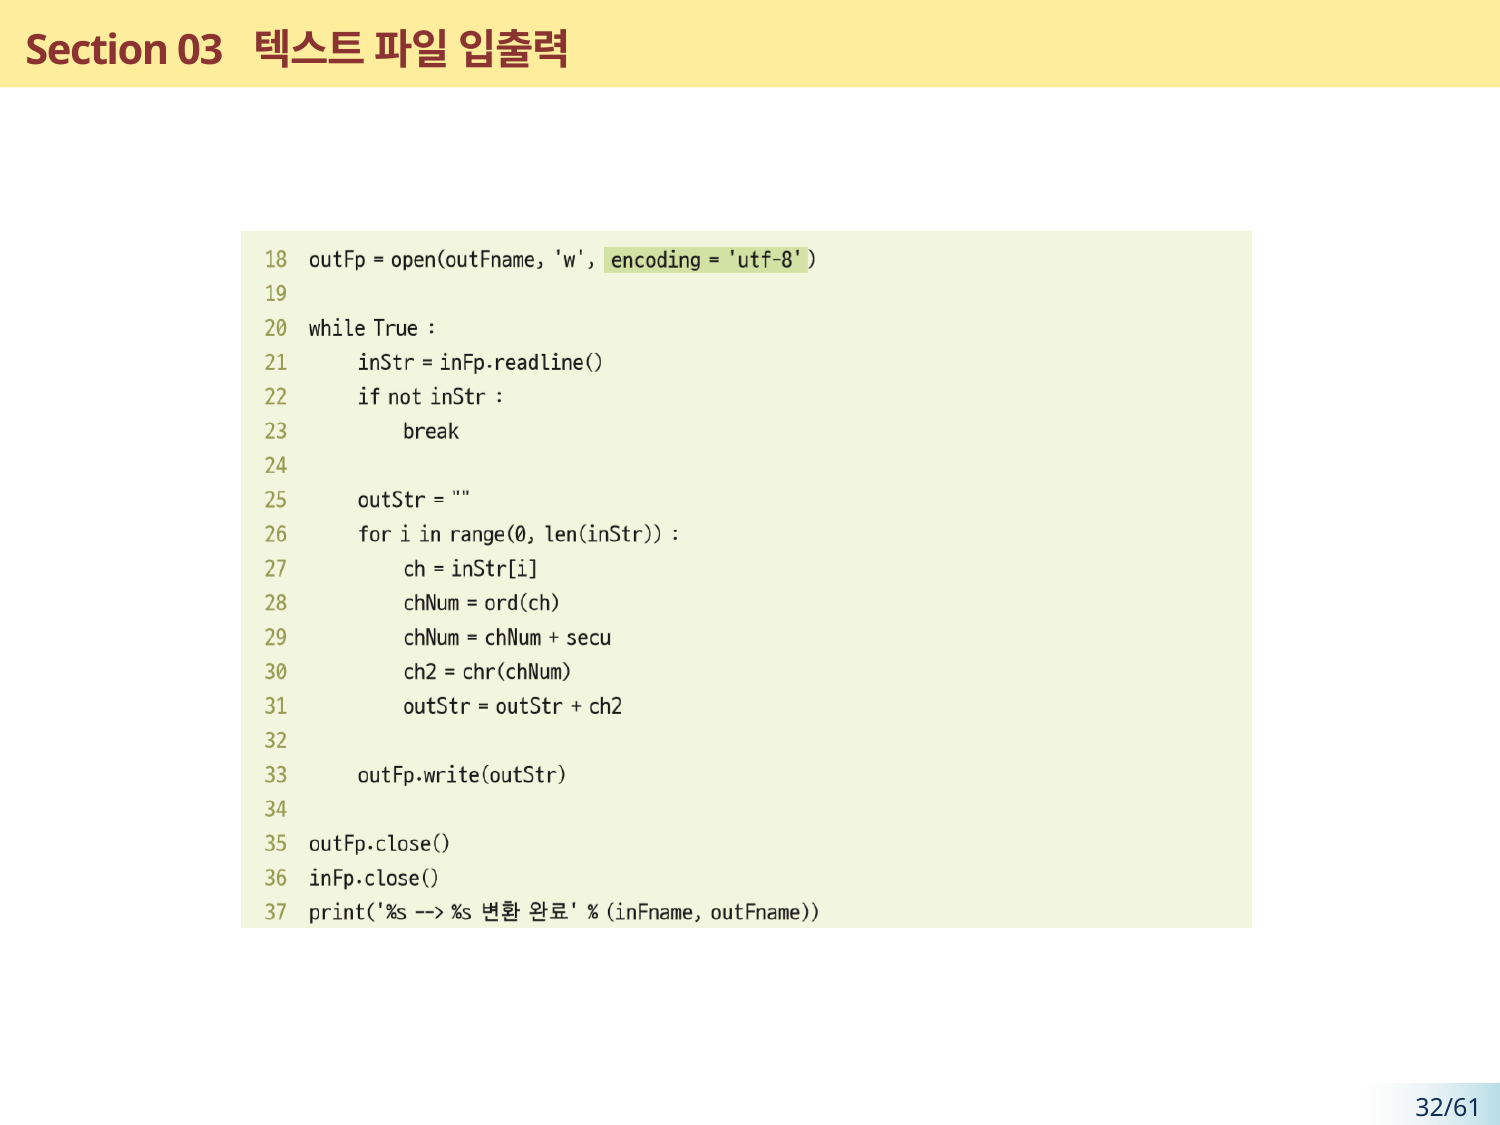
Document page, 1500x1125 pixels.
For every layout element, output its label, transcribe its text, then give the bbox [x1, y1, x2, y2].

title Section 03 텍스트 파일 입출력 [10, 8, 1288, 87]
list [241, 229, 1253, 929]
